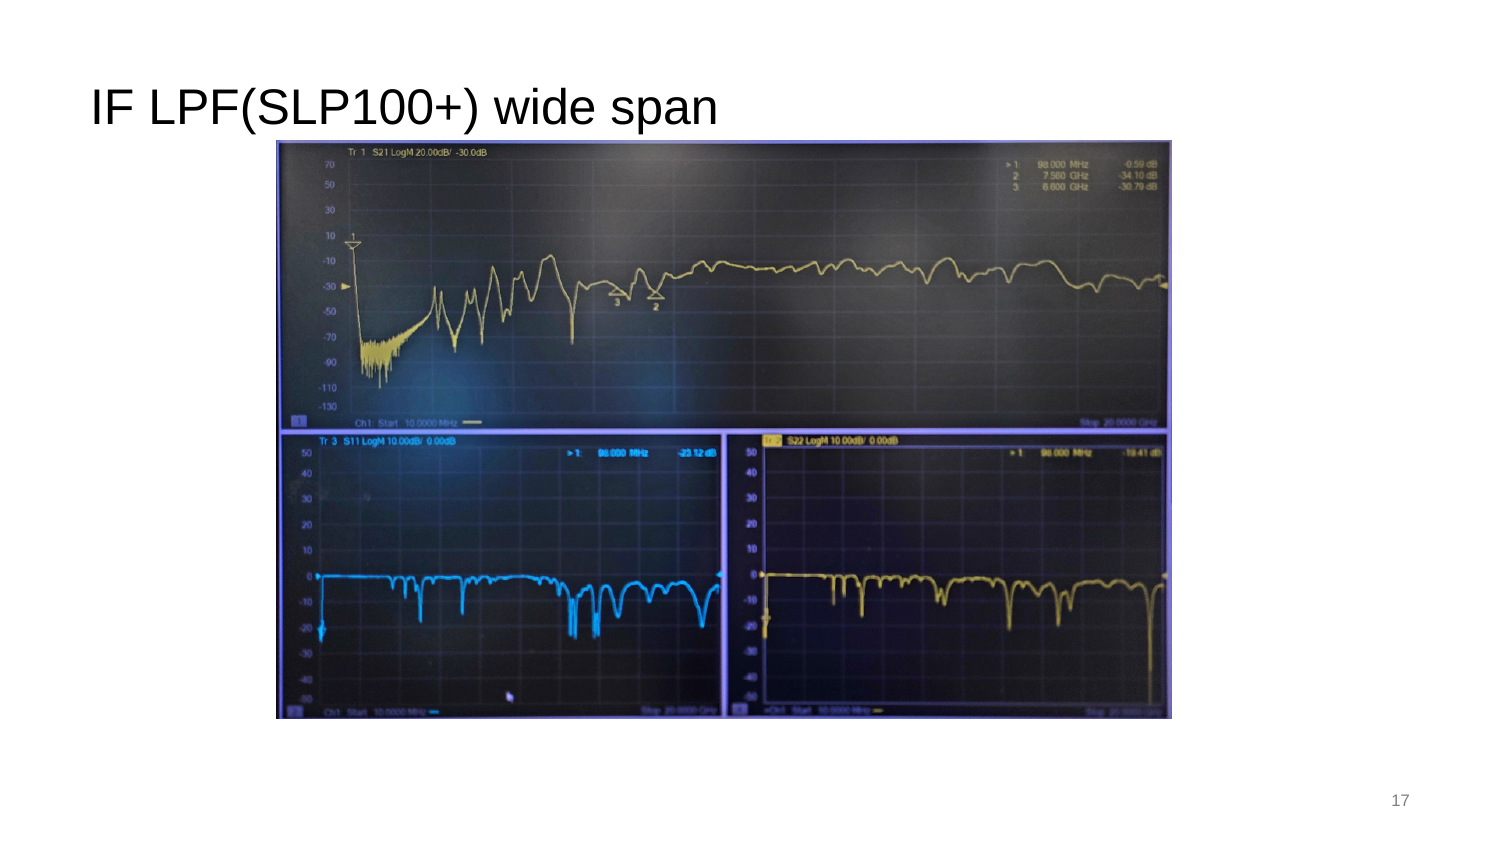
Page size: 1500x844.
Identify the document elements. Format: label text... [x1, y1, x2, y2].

picture [276, 139, 1172, 719]
slide_number ‹#› [1200, 782, 1425, 827]
title IF LPF(SLP100+) wide span [75, 33, 1425, 175]
